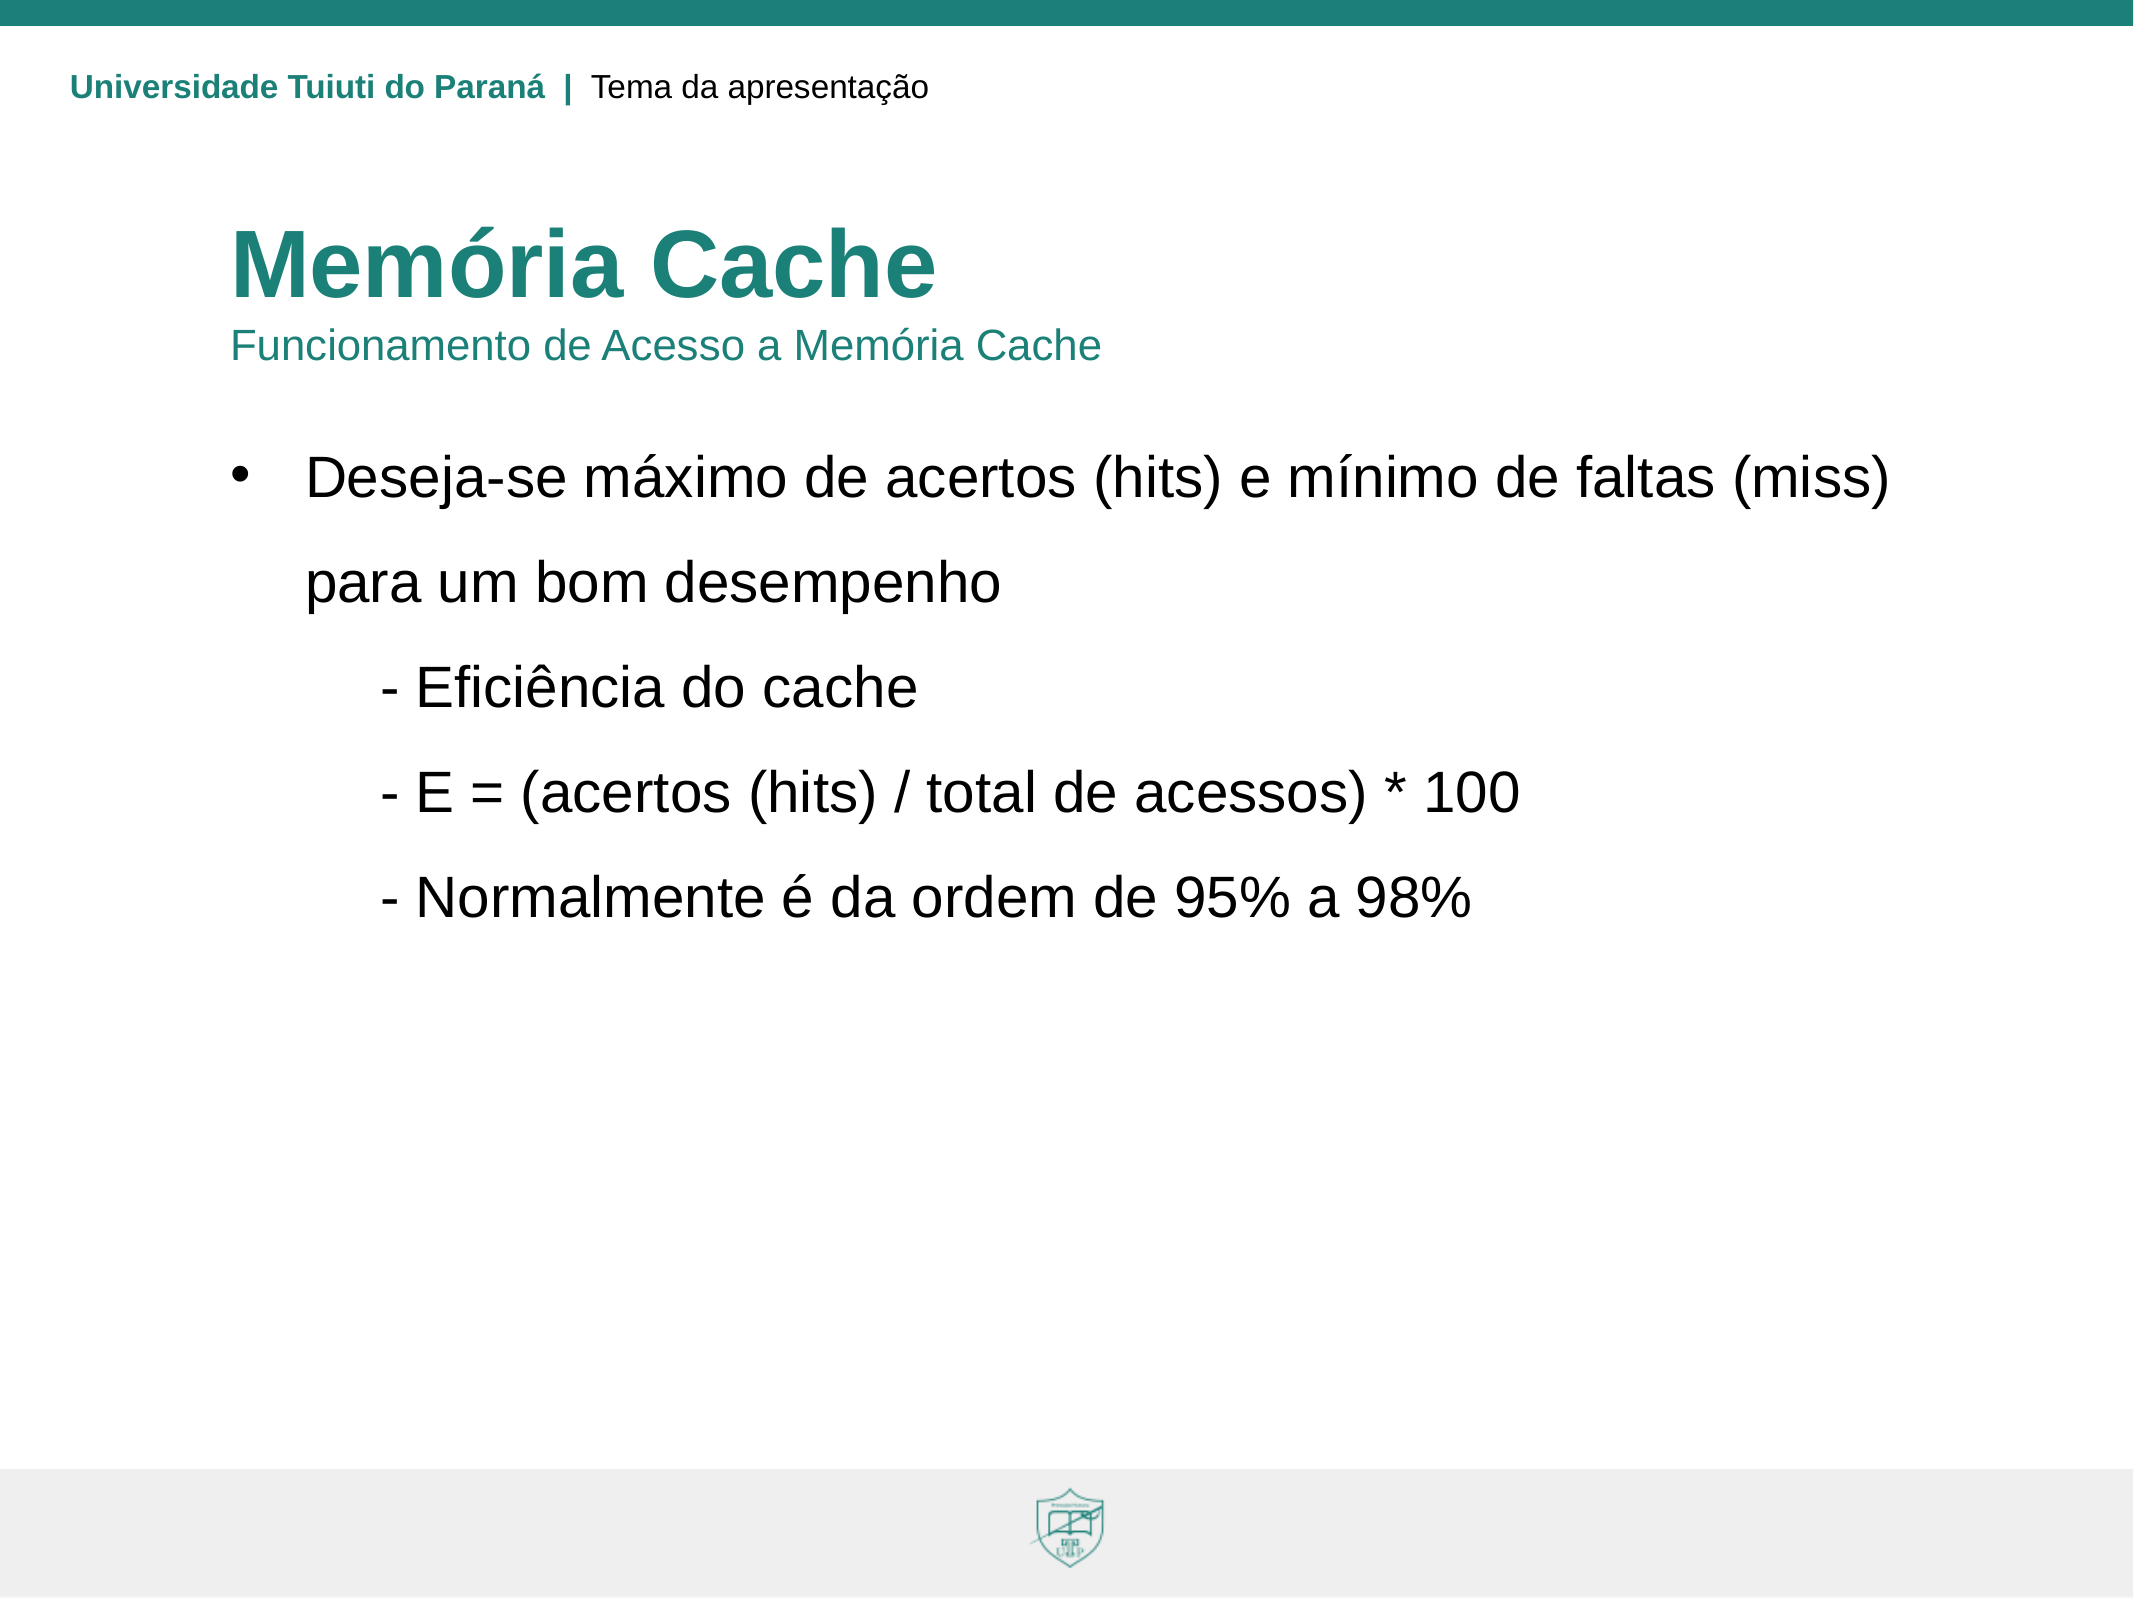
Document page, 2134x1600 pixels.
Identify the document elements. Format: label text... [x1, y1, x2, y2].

picture [0, 0, 2134, 26]
text_box Universidade Tuiuti do Paraná | Tema da apresentação [63, 59, 936, 112]
picture [0, 1469, 2134, 1598]
text_box Memória Cache Funcionamento de Acesso a Memória Cache Deseja-se máximo de acertos (hits) e mínimo de faltas (miss) para um bom desempenho - Eficiência do cache - E = (acertos (hits) / total de acessos) * 100 - Normalmente é da ordem de 95% a 98% [223, 195, 1910, 935]
